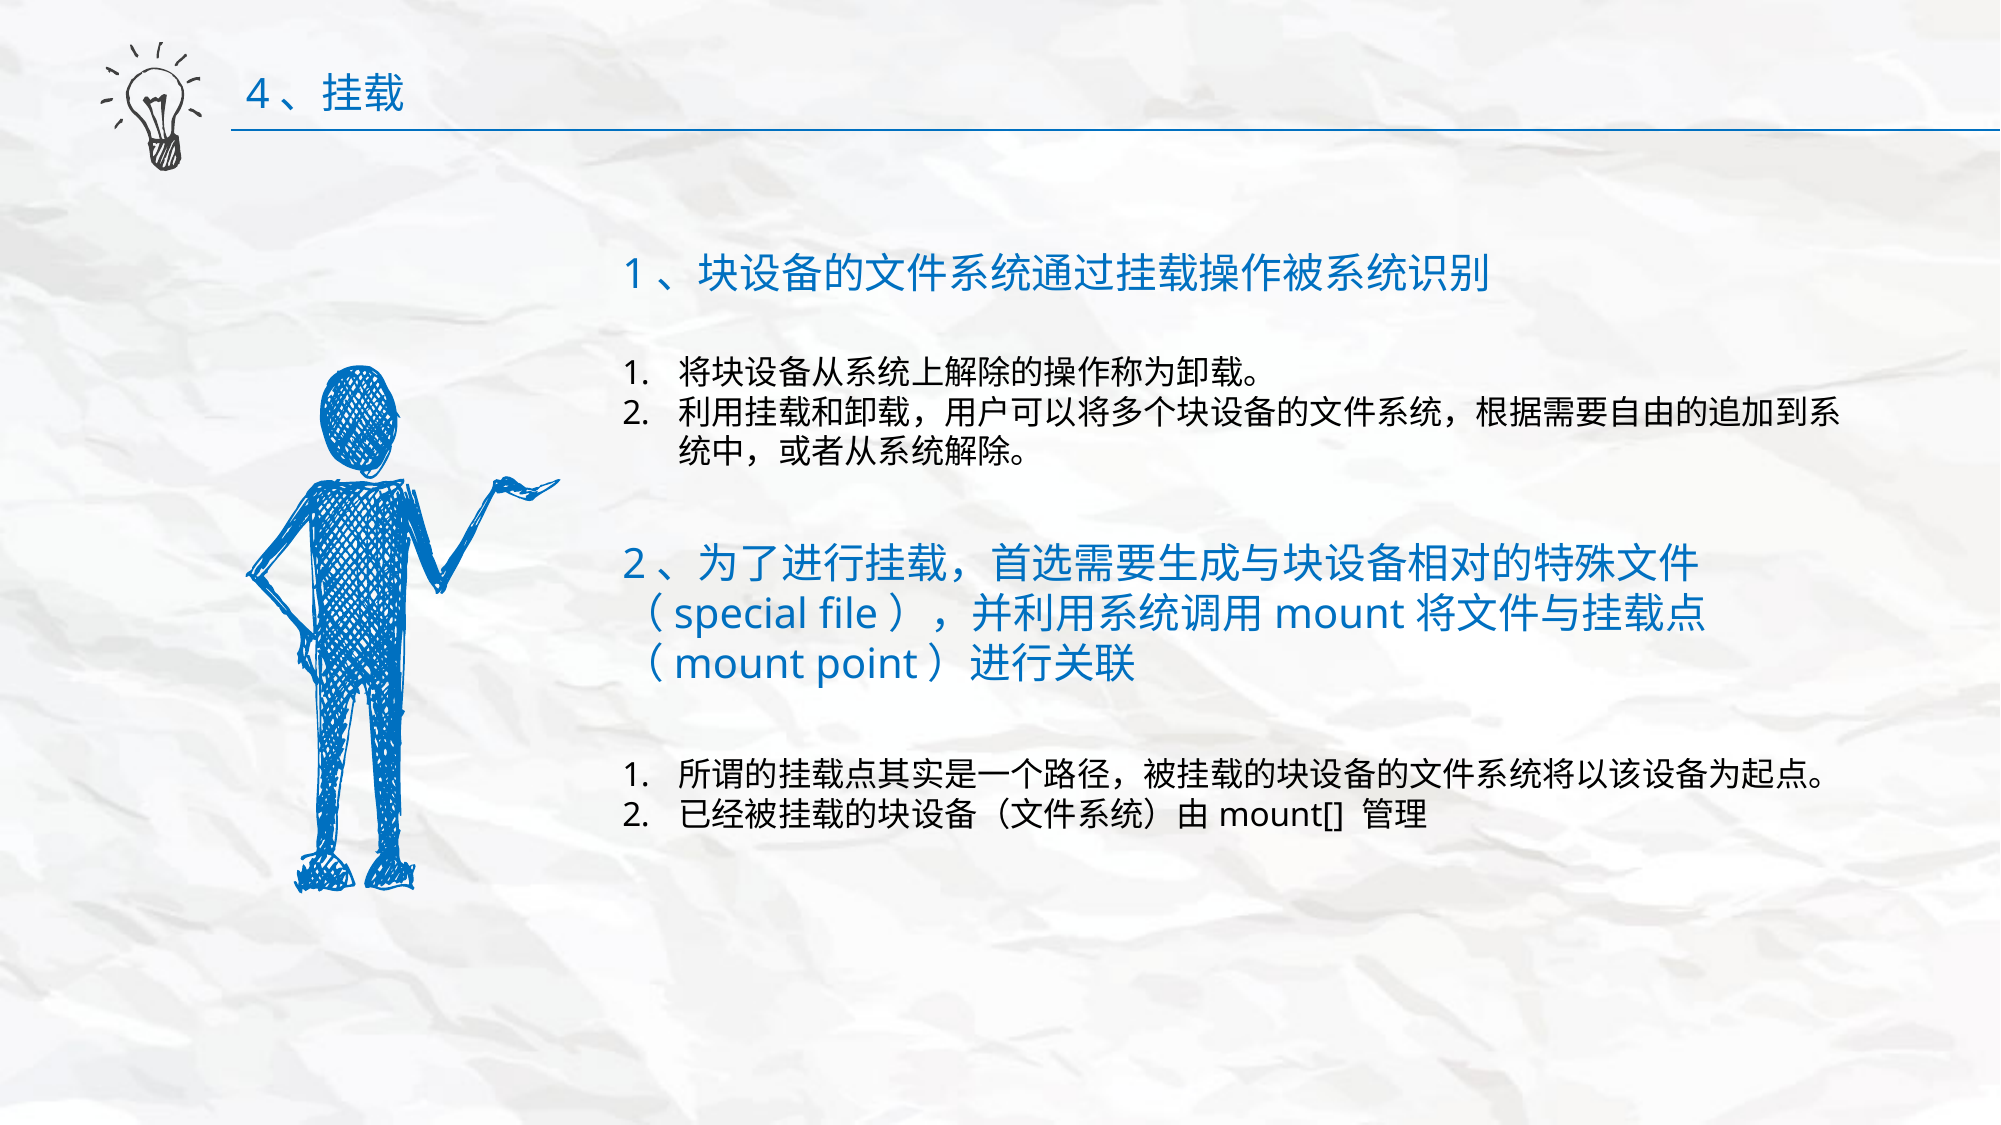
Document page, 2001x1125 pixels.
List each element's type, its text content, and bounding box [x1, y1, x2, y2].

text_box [100, 41, 203, 172]
text_box 4、挂载 [231, 59, 722, 125]
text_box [244, 364, 561, 895]
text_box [607, 239, 1888, 842]
picture [0, 0, 2000, 1125]
